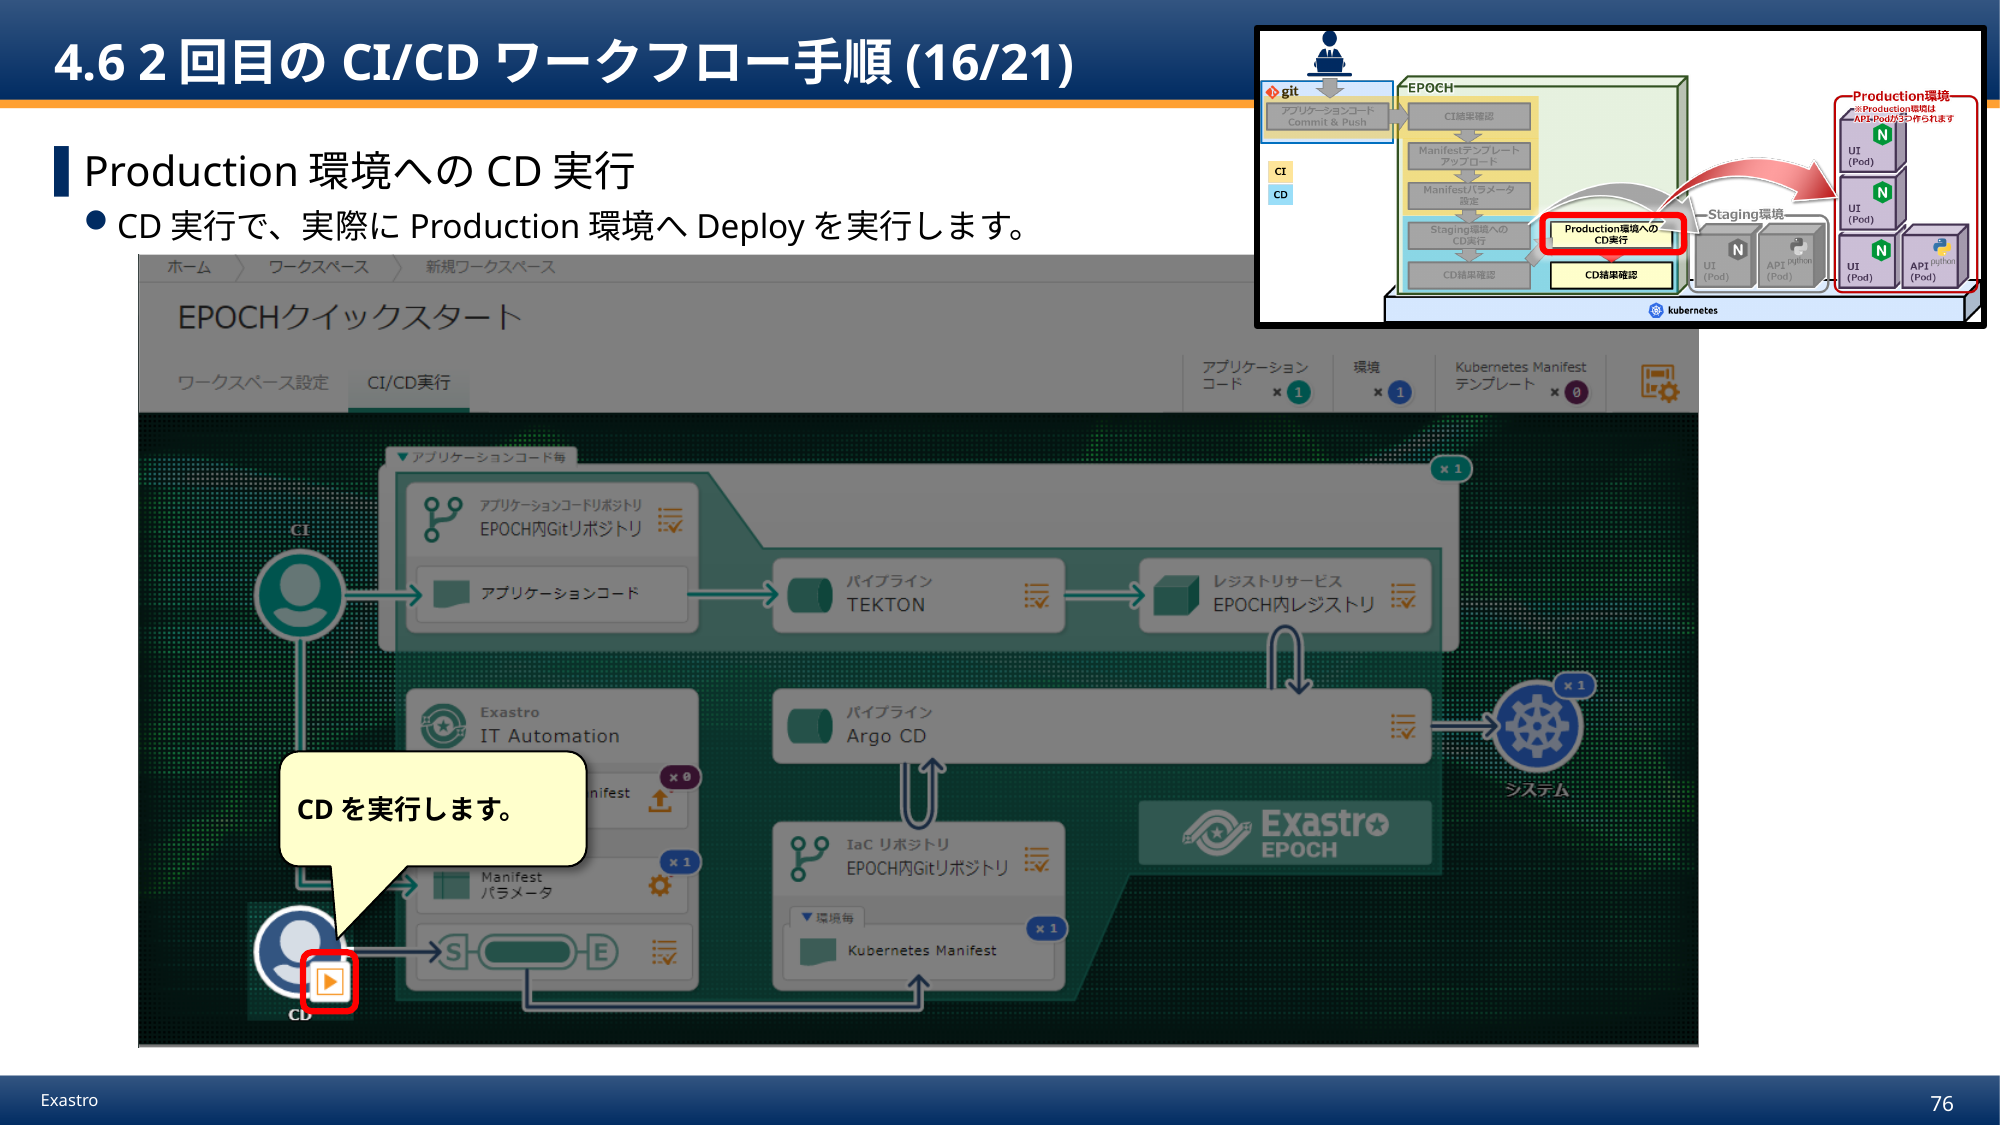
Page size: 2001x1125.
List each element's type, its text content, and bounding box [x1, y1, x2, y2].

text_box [137, 254, 1699, 1048]
picture [0, 0, 2000, 1125]
list Production環境へのCD実行 CD実行で、実際にProduction環境へDeployを実行します。 [39, 137, 1961, 1059]
title 4.6 2回目のCI/CDワークフロー手順(16/21) [39, 18, 1961, 96]
